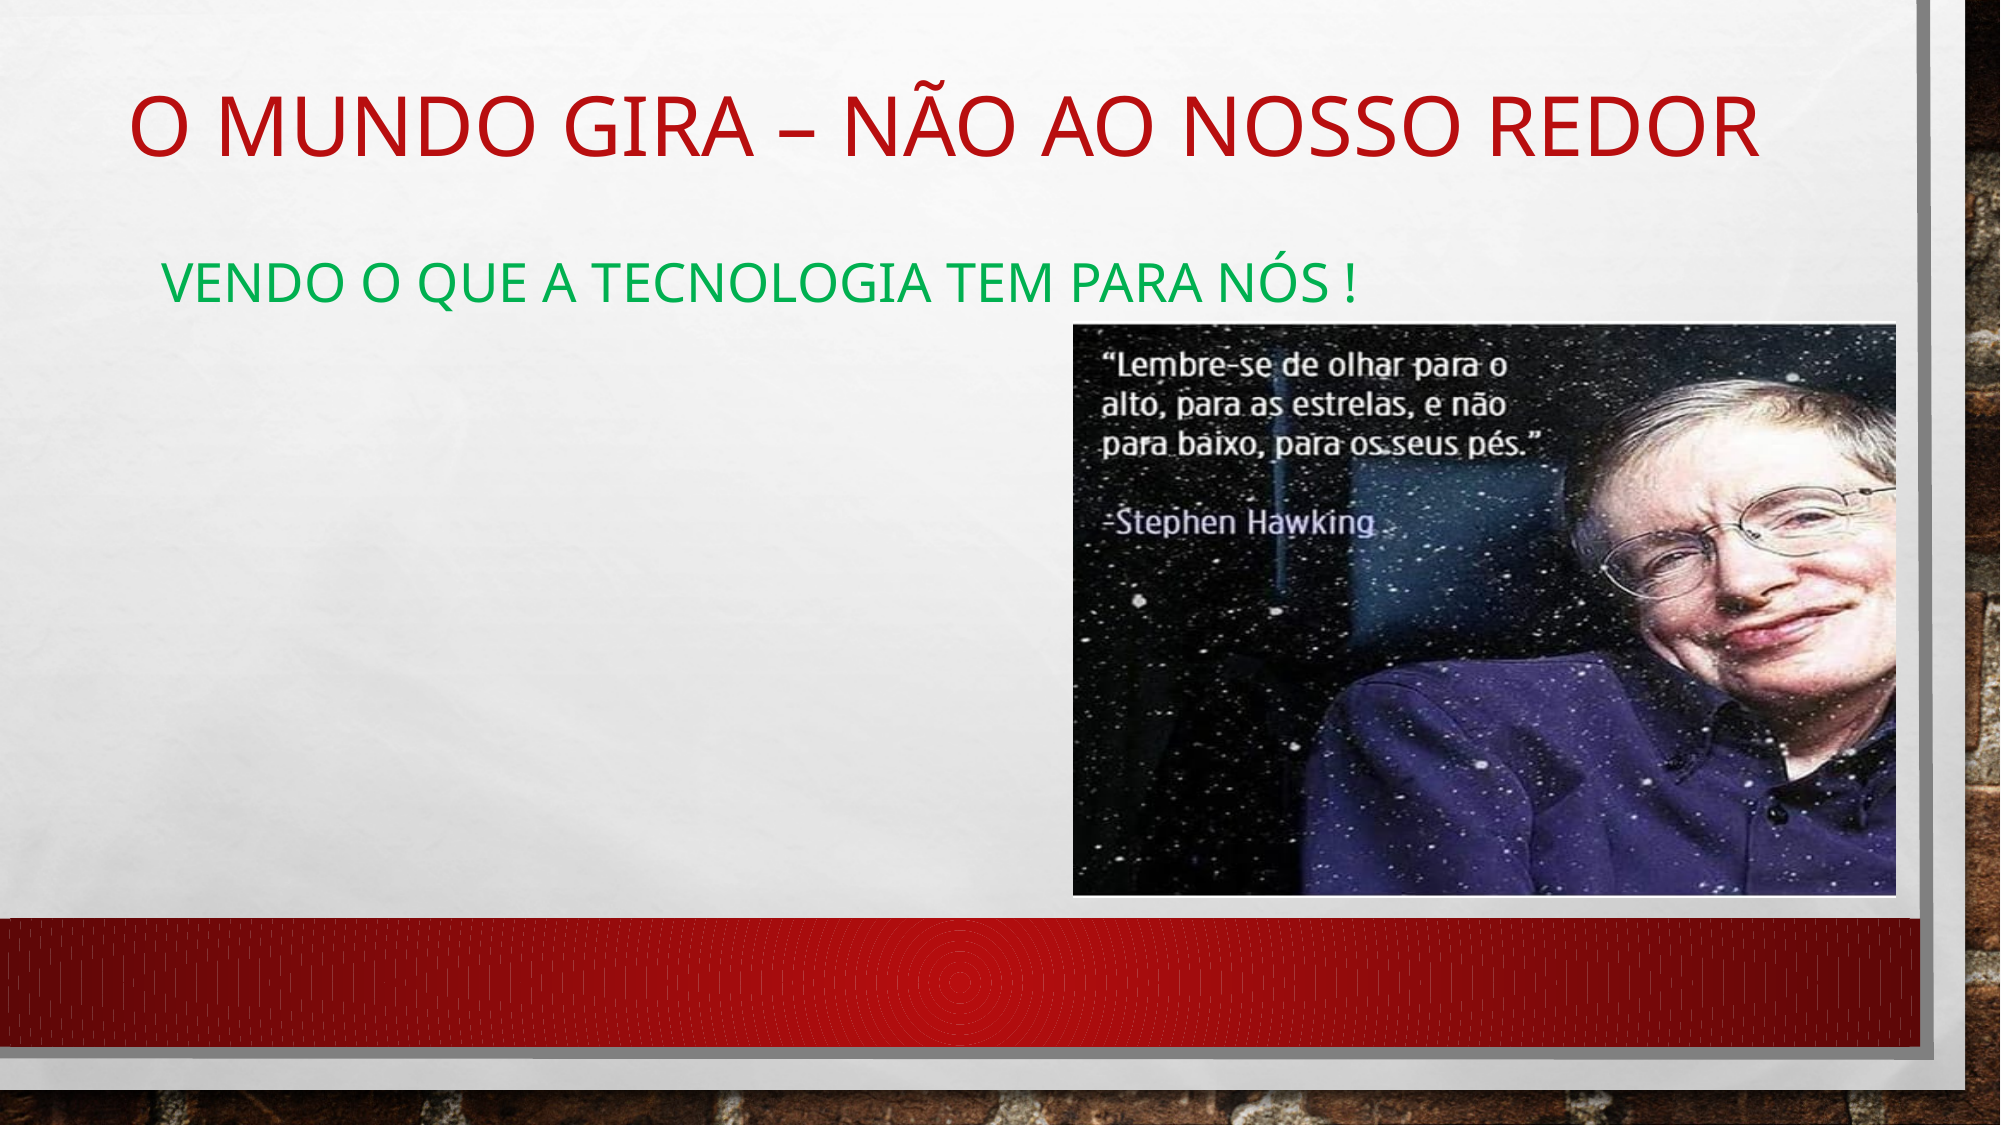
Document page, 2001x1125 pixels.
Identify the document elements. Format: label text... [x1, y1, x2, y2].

picture [1073, 320, 1896, 898]
title O Mundo gira – não ao nosso redor [112, 34, 1818, 224]
picture [0, 0, 2000, 1125]
list Vendo o que a tecnologia tem para nós ! [146, 209, 1452, 322]
